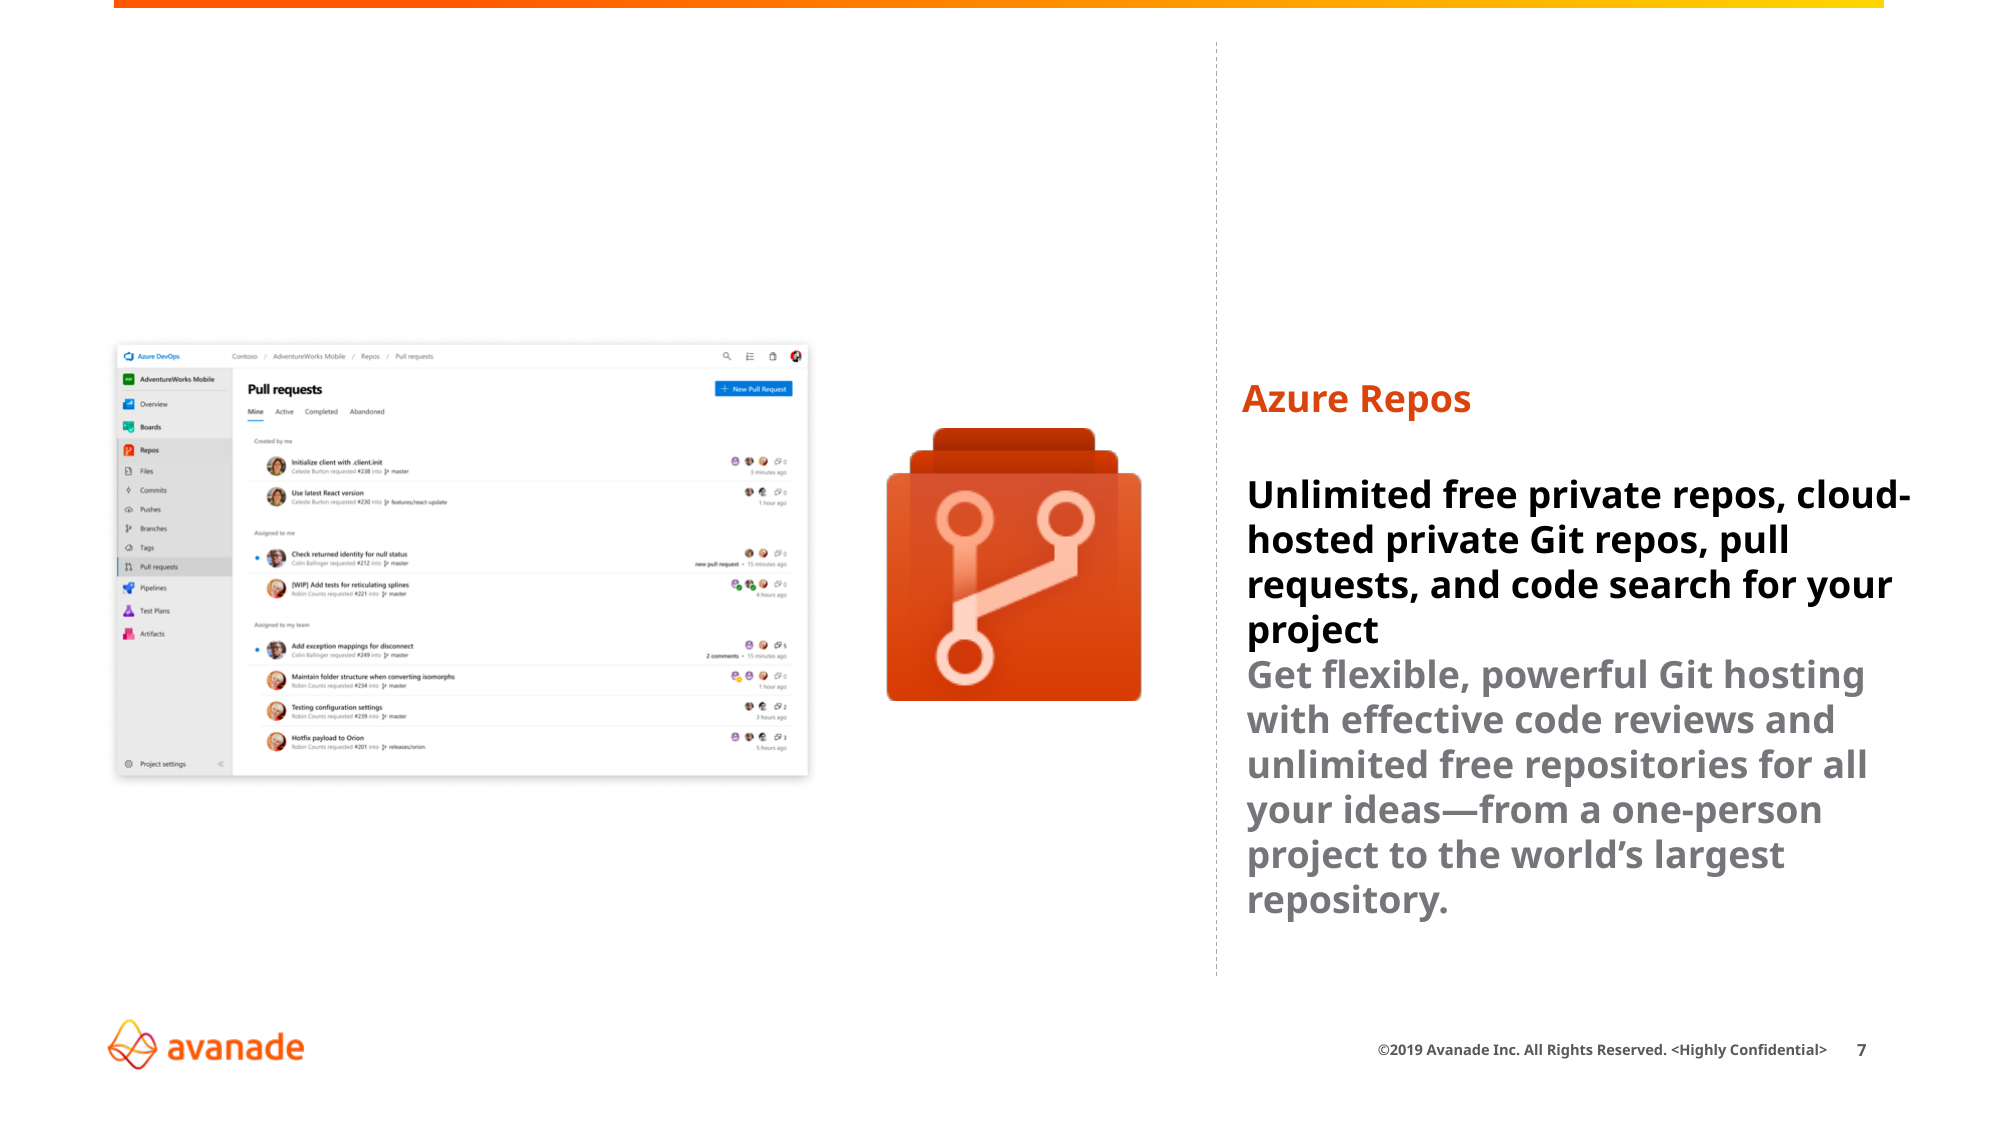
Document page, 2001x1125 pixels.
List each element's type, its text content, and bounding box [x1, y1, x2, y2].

picture [87, 999, 333, 1090]
text_box Unlimited free private repos, cloud-hosted private Git repos, pull requests, and code search for your project Get flexible, powerful Git hosting with effective code reviews and unlimited free repositories for all your ideas—from a one-person project to the world’s largest repository. [1231, 464, 1944, 929]
picture [870, 422, 1152, 703]
text_box Azure Repos [1227, 367, 1487, 428]
picture [105, 335, 820, 790]
